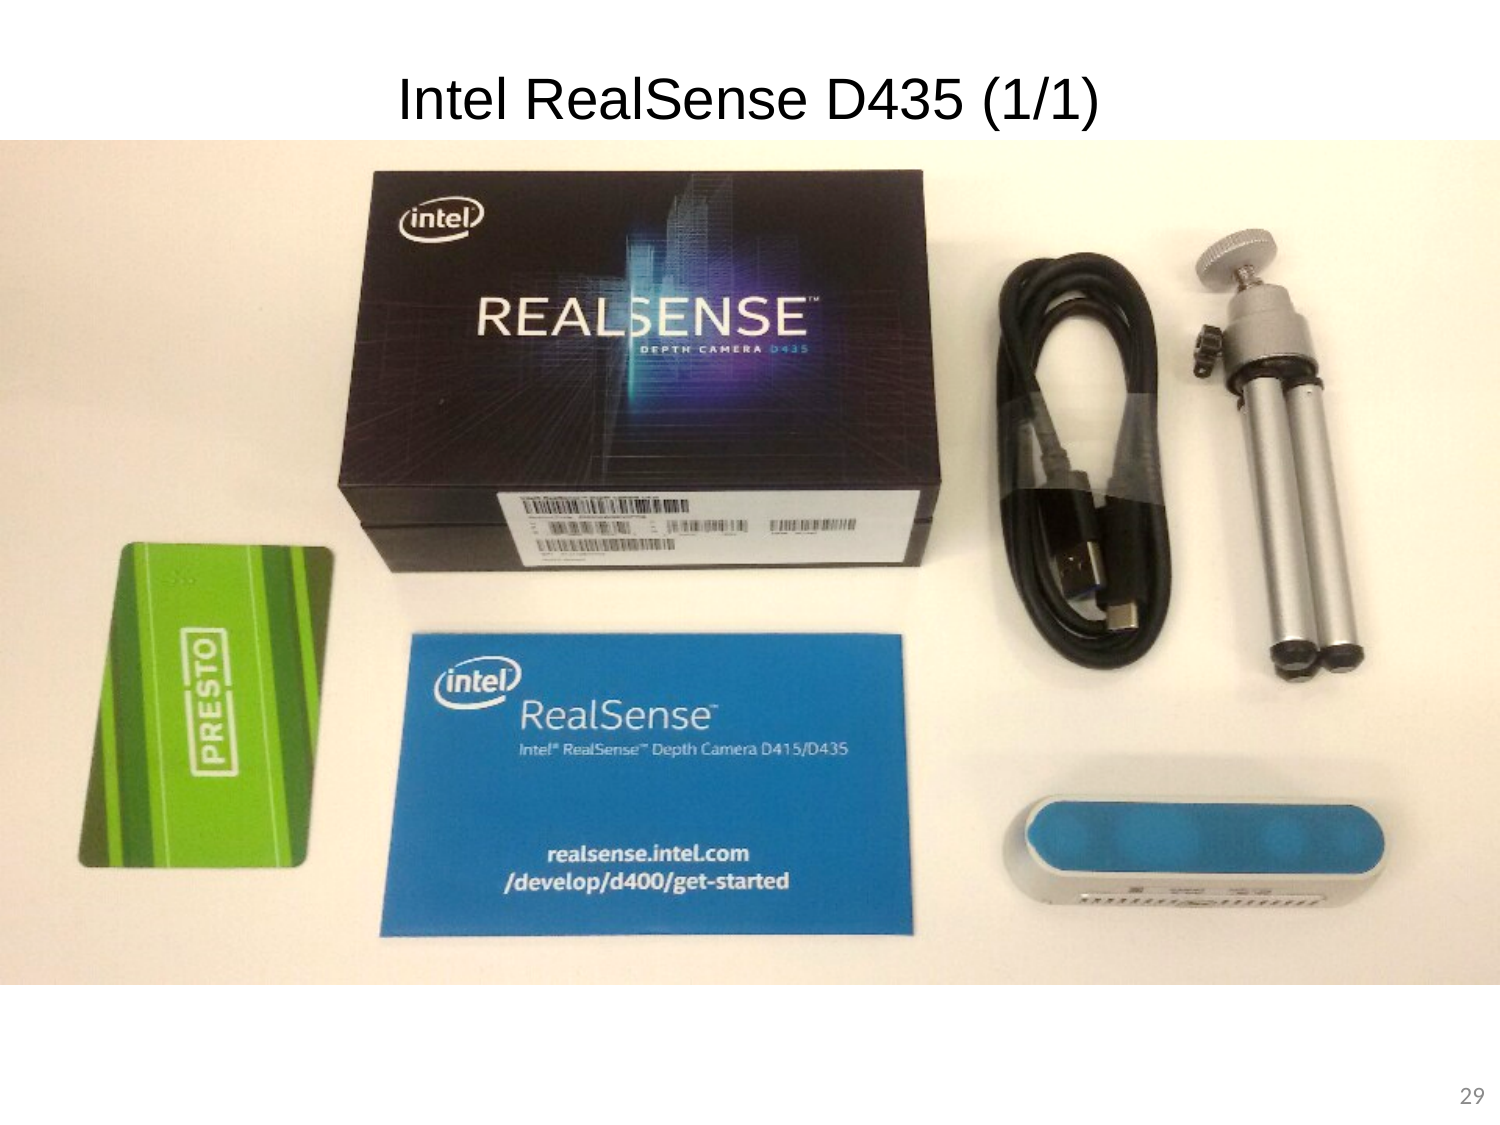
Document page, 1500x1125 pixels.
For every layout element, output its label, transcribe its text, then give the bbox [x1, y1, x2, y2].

slide_number 29 [1162, 1065, 1500, 1125]
picture [0, 140, 1500, 985]
title Intel RealSense D435 (1/1) [103, 59, 1397, 140]
